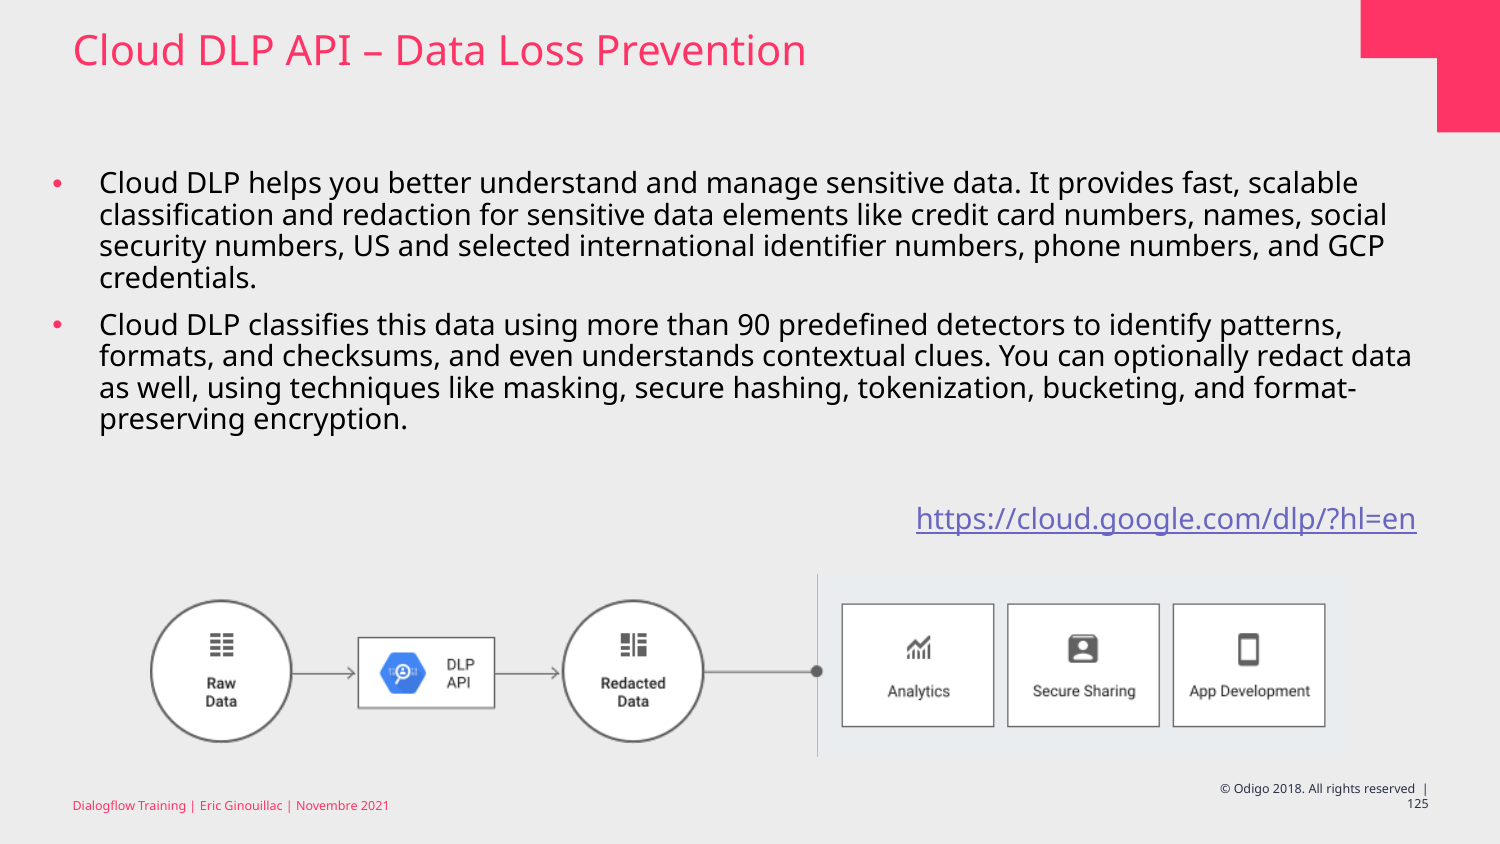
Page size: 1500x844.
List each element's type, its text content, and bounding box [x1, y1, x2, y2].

picture [149, 574, 1350, 757]
text_box Cloud DLP helps you better understand and manage sensitive data. It provides fast, scalable classification and redaction for sensitive data elements like credit card numbers, names, social security numbers, US and selected international identifier numbers, phone numbers, and GCP credentials. Cloud DLP classifies this data using more than 90 predefined detectors to identify patterns, formats, and checksums, and even understands contextual clues. You can optionally redact data as well, using techniques like masking, secure hashing, tokenization, bucketing, and format-preserving encryption. https://cloud.google.com/dlp/?hl=en [37, 109, 1432, 768]
title Cloud DLP API – Data Loss Prevention [1, 0, 1146, 133]
